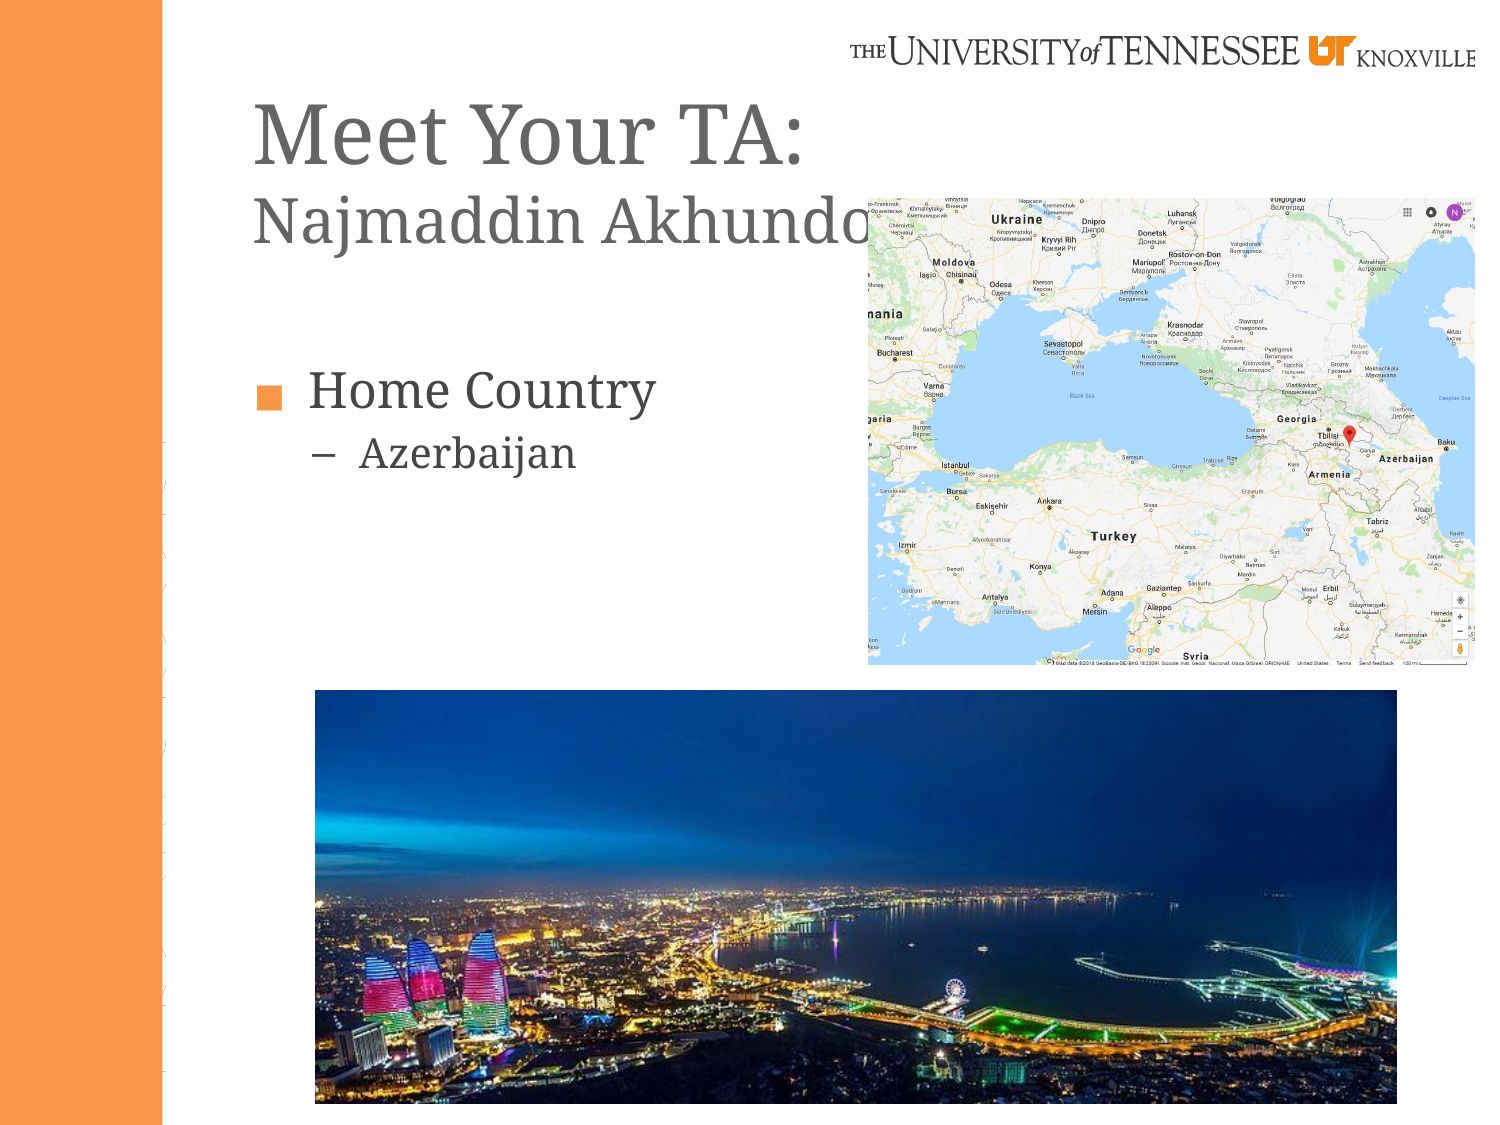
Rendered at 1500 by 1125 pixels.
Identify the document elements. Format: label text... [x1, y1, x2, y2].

picture [315, 690, 1397, 1105]
picture [868, 198, 1476, 666]
picture [317, 829, 333, 833]
picture [1372, 940, 1397, 952]
title Meet Your TA: Najmaddin Akhundov [237, 75, 1475, 263]
list Home Country Azerbaijan [237, 351, 1475, 1089]
picture [849, 36, 1475, 73]
